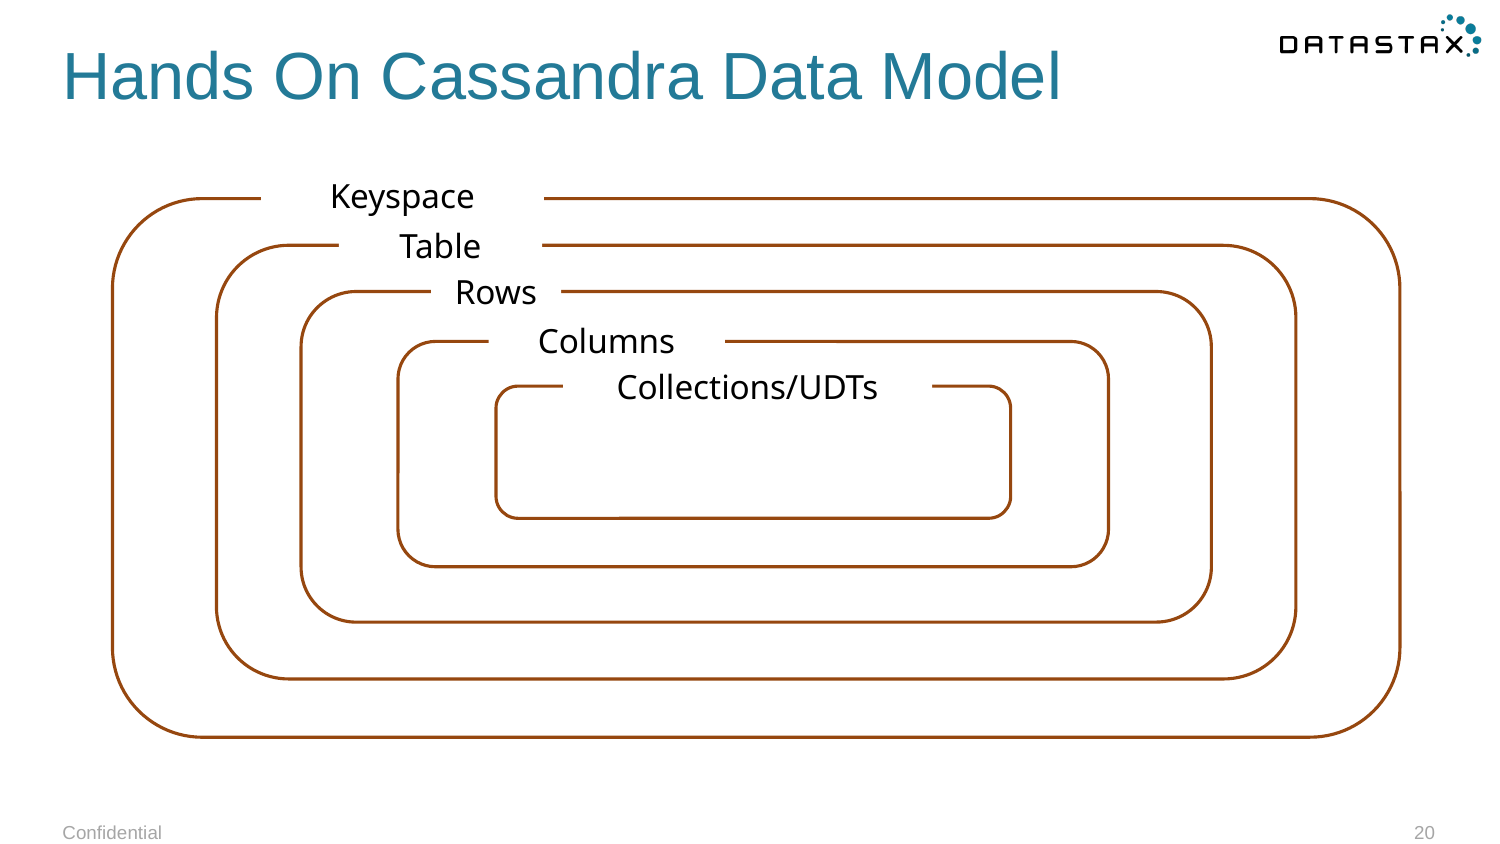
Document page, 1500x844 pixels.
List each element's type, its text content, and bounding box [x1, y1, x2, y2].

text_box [112, 180, 1401, 738]
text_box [495, 356, 1011, 519]
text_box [216, 225, 1297, 680]
title Hands On Cassandra Data Model [62, 32, 1300, 118]
slide_number 20 [1110, 820, 1436, 844]
picture [1273, 7, 1485, 70]
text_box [397, 306, 1109, 567]
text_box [300, 262, 1212, 623]
footer Confidential [62, 820, 638, 844]
